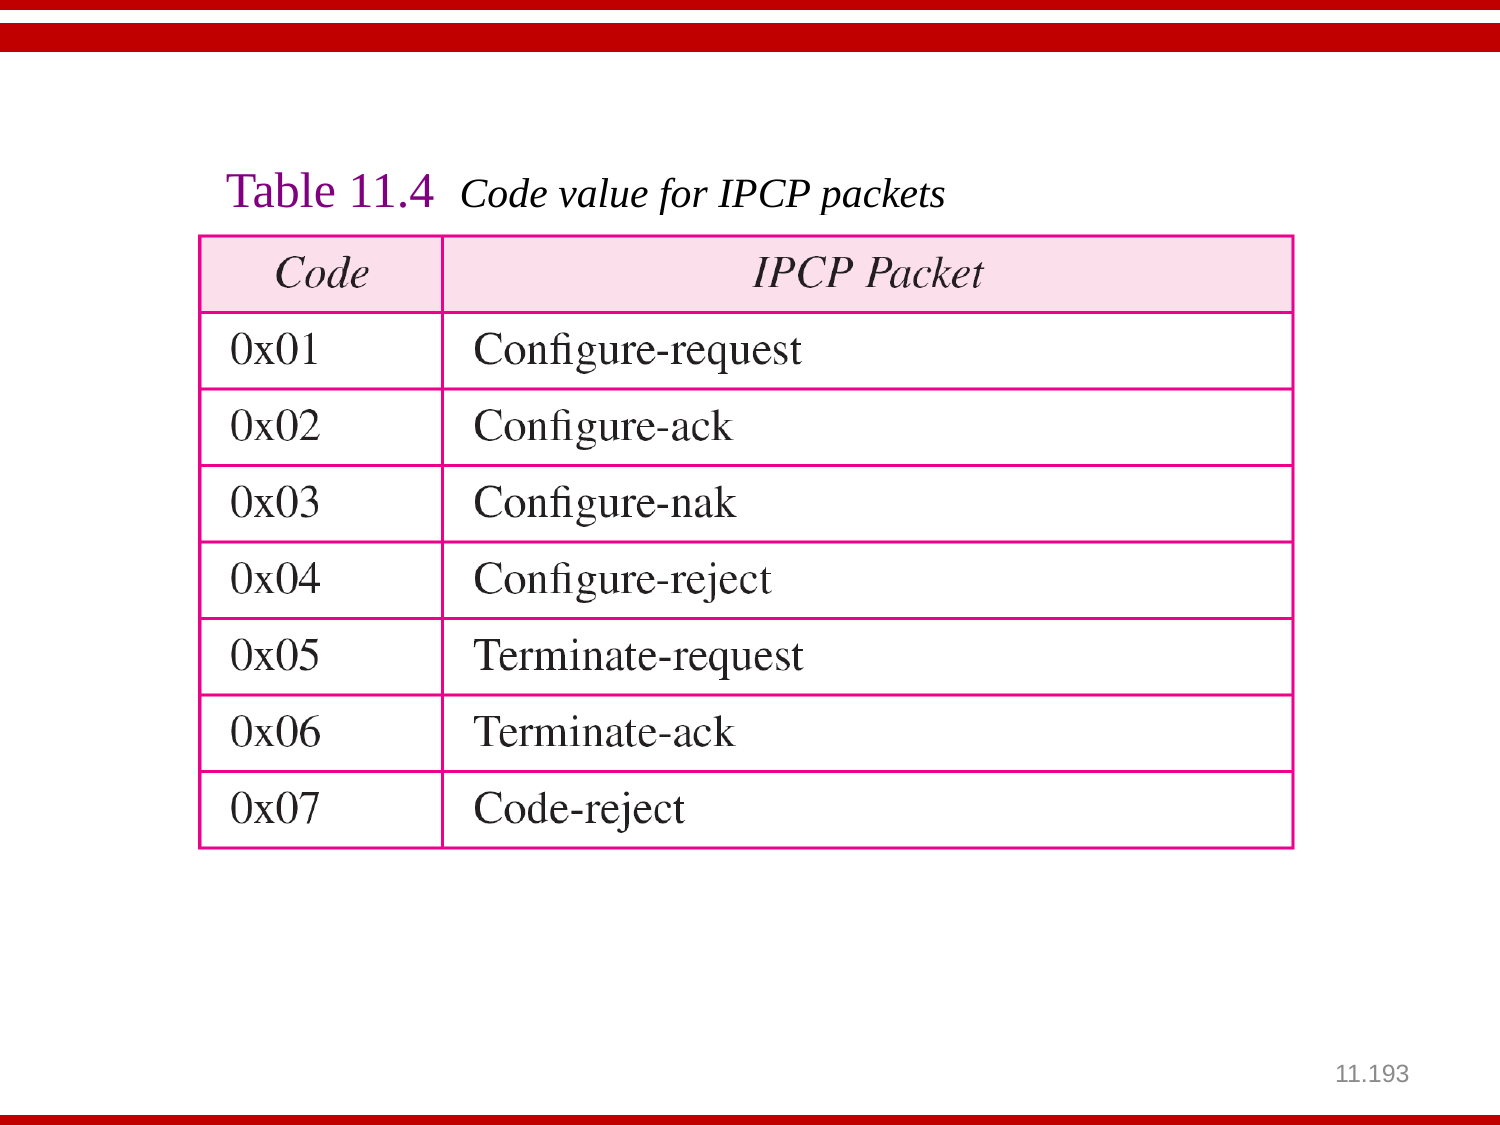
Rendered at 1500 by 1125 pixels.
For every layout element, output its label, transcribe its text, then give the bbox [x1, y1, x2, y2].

slide_number 11.193 [1074, 1042, 1425, 1103]
picture [156, 215, 1338, 888]
text_box Table 11.4 Code value for IPCP packets [211, 149, 962, 214]
